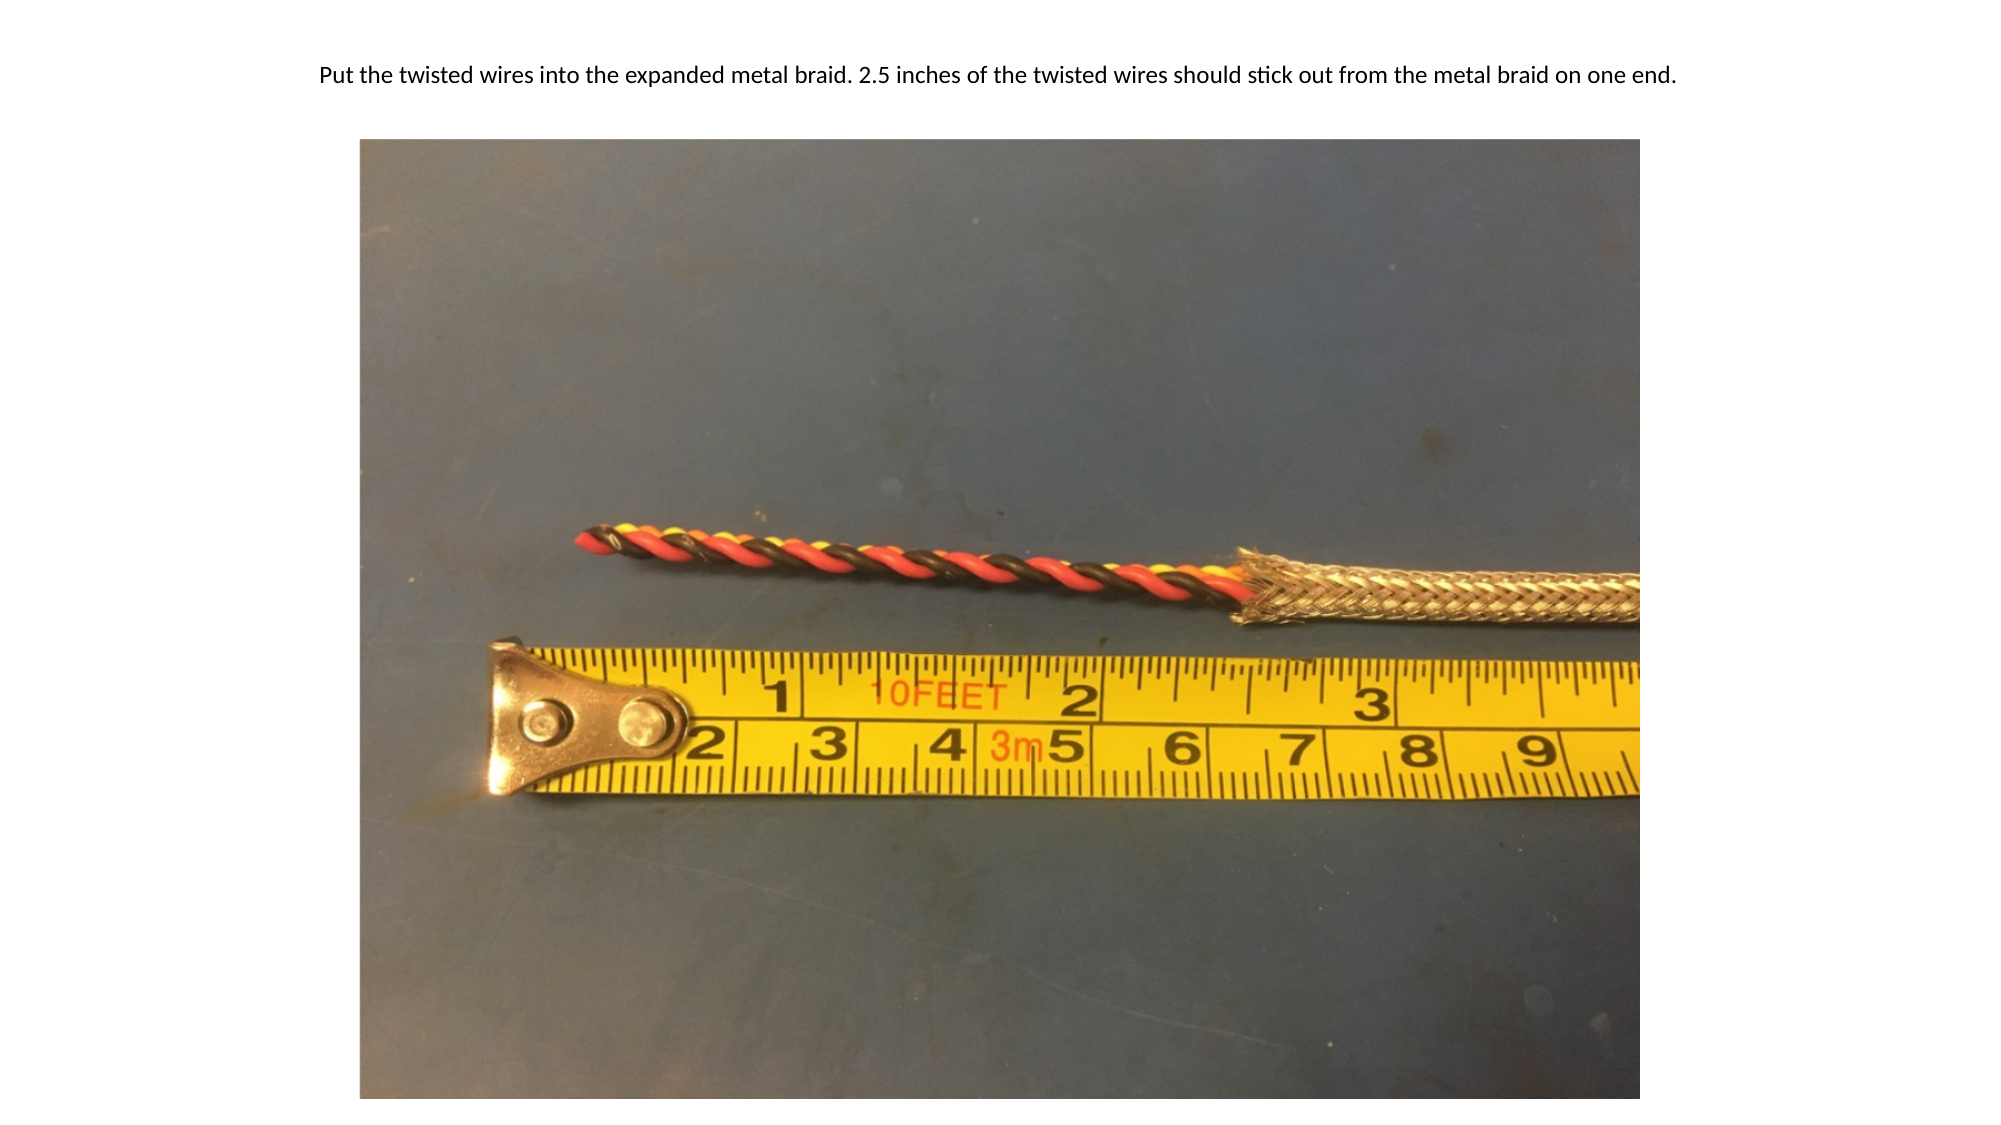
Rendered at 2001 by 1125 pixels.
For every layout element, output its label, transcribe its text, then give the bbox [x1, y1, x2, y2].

text_box Put the twisted wires into the expanded metal braid. 2.5 inches of the twisted wires should stick out from the metal braid on one end. [1481, 50, 1735, 96]
text_box Put the twisted wires into the expanded metal braid. 2.5 inches of the twisted wires should stick out from the metal braid on one end. [265, 50, 519, 96]
picture [361, 0, 1639, 1125]
